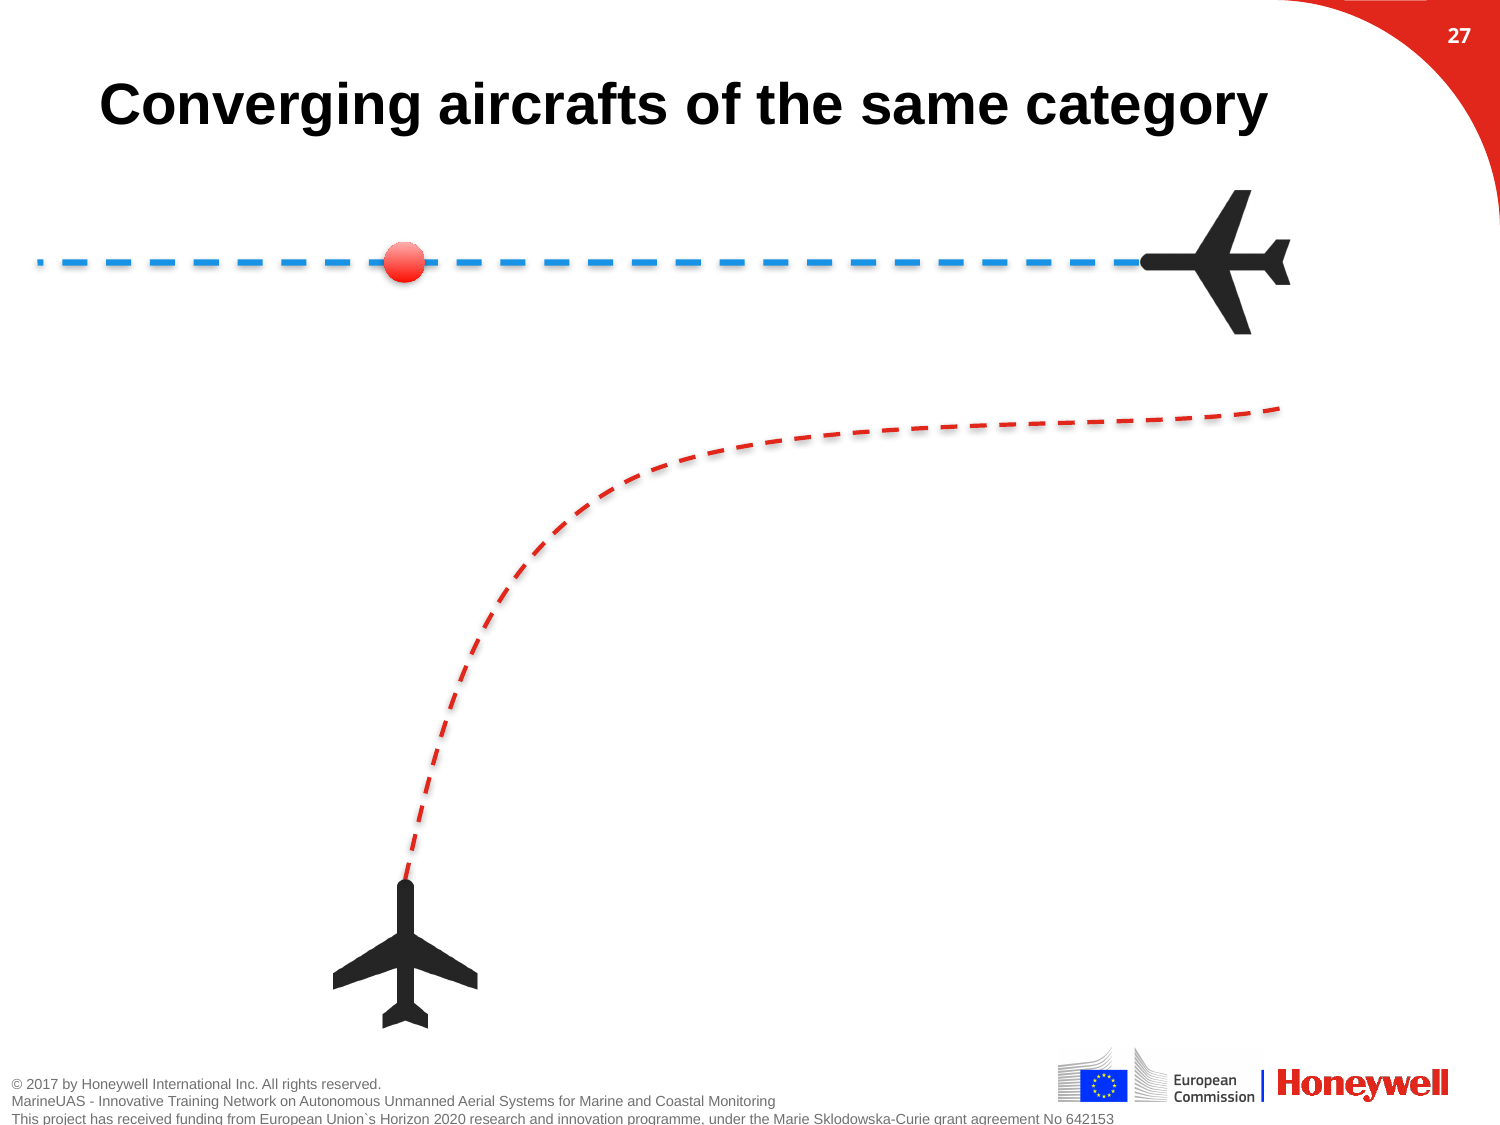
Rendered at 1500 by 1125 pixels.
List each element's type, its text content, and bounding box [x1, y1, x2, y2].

text_box [384, 242, 425, 261]
text_box [386, 271, 423, 283]
picture [1138, 185, 1293, 340]
picture [1278, 1069, 1448, 1102]
slide_number 26 [1432, 0, 1500, 79]
picture [1058, 1047, 1264, 1102]
title Converging aircrafts of the same category [84, 58, 1398, 141]
picture [330, 877, 479, 1032]
text_box [403, 406, 1281, 876]
